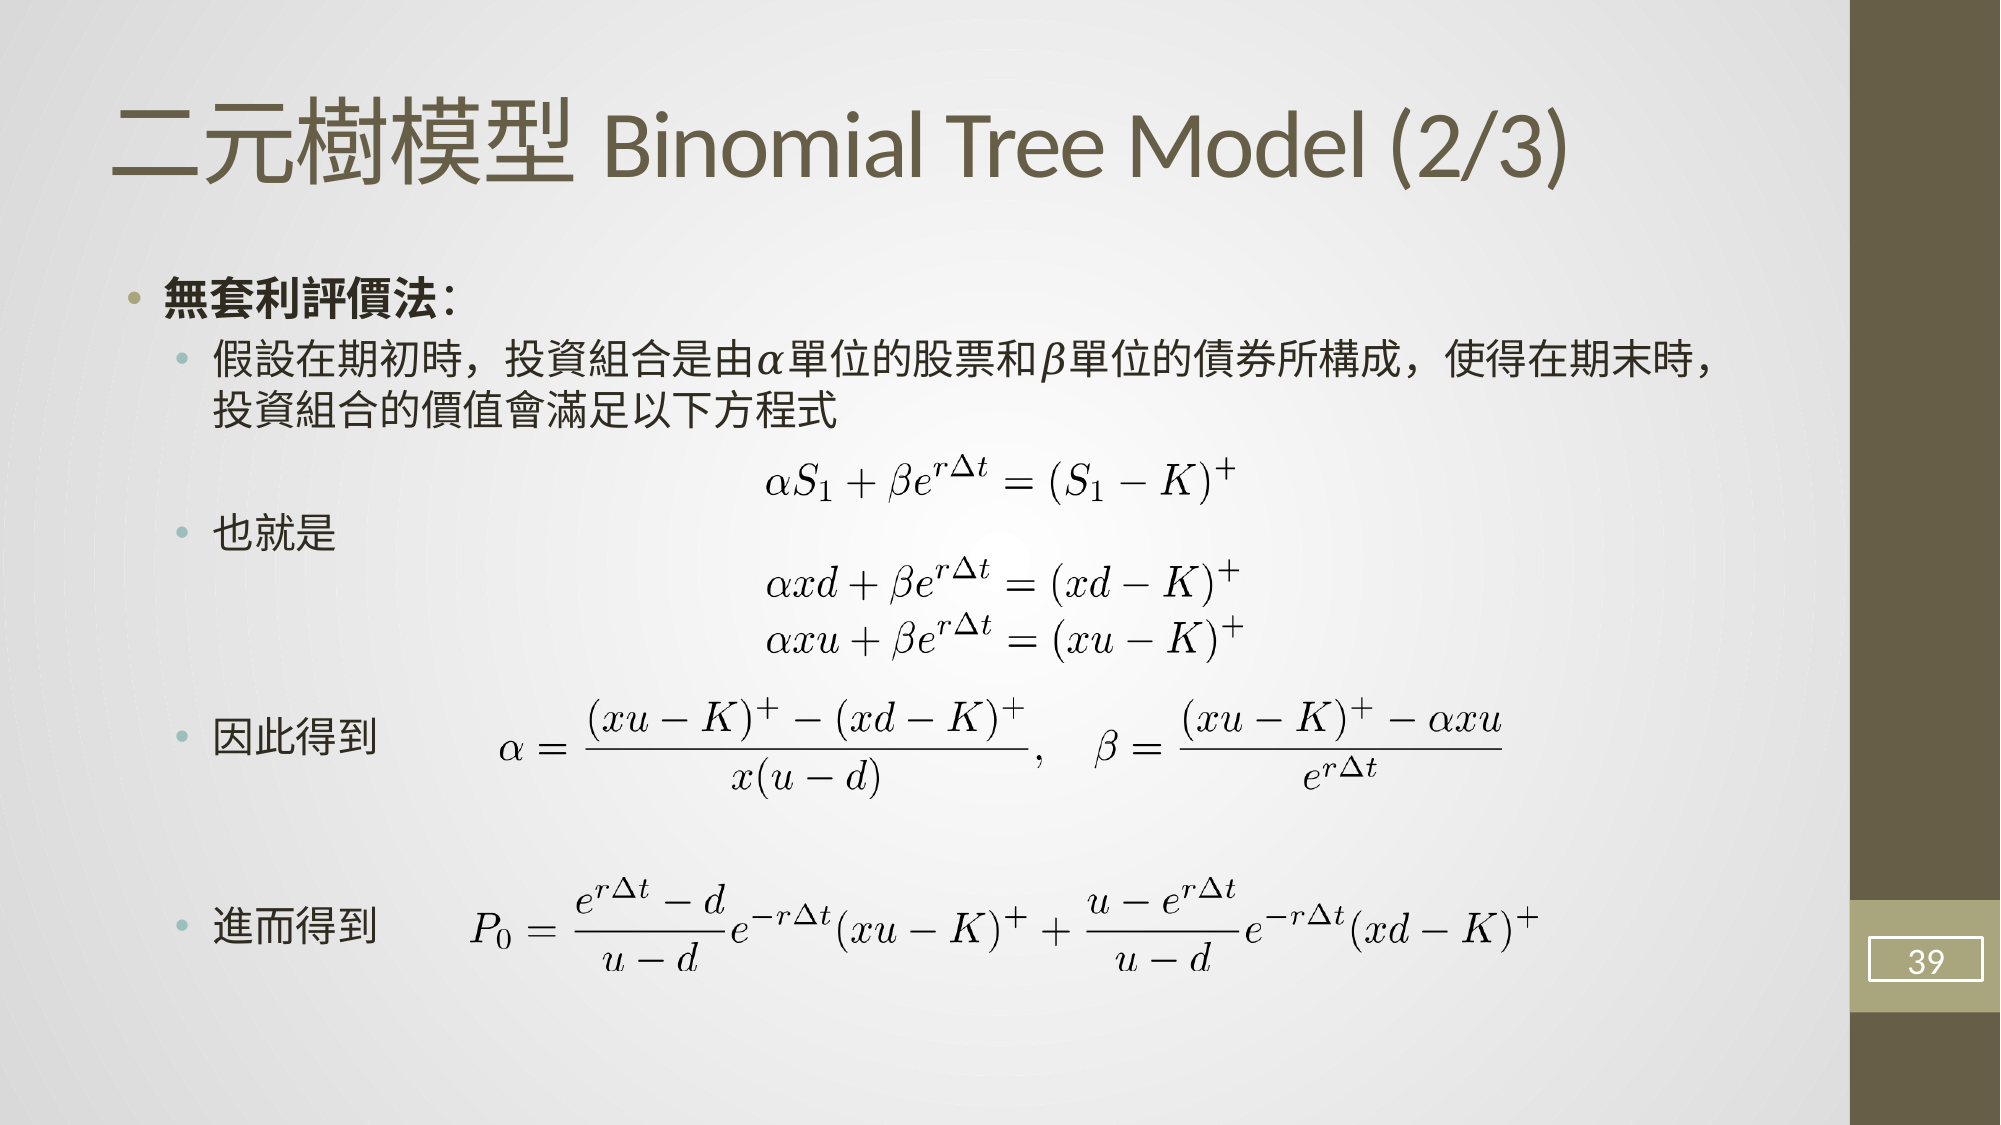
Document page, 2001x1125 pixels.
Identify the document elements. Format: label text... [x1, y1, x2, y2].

picture [765, 612, 1243, 663]
picture [470, 876, 1538, 972]
picture [765, 555, 1239, 607]
title 二元樹模型Binomial Tree Model (2/3) [99, 44, 1768, 234]
list 無套利評價法： 假設在期初時，投資組合是由𝛼單位的股票和𝛽單位的債券所構成，使得在期末時，投資組合的價值會滿足以下方程式 也就是 因此得到 進而得到 [99, 261, 1768, 1051]
picture [765, 454, 1235, 505]
slide_number 39 [1868, 936, 1984, 982]
picture [498, 695, 1502, 799]
